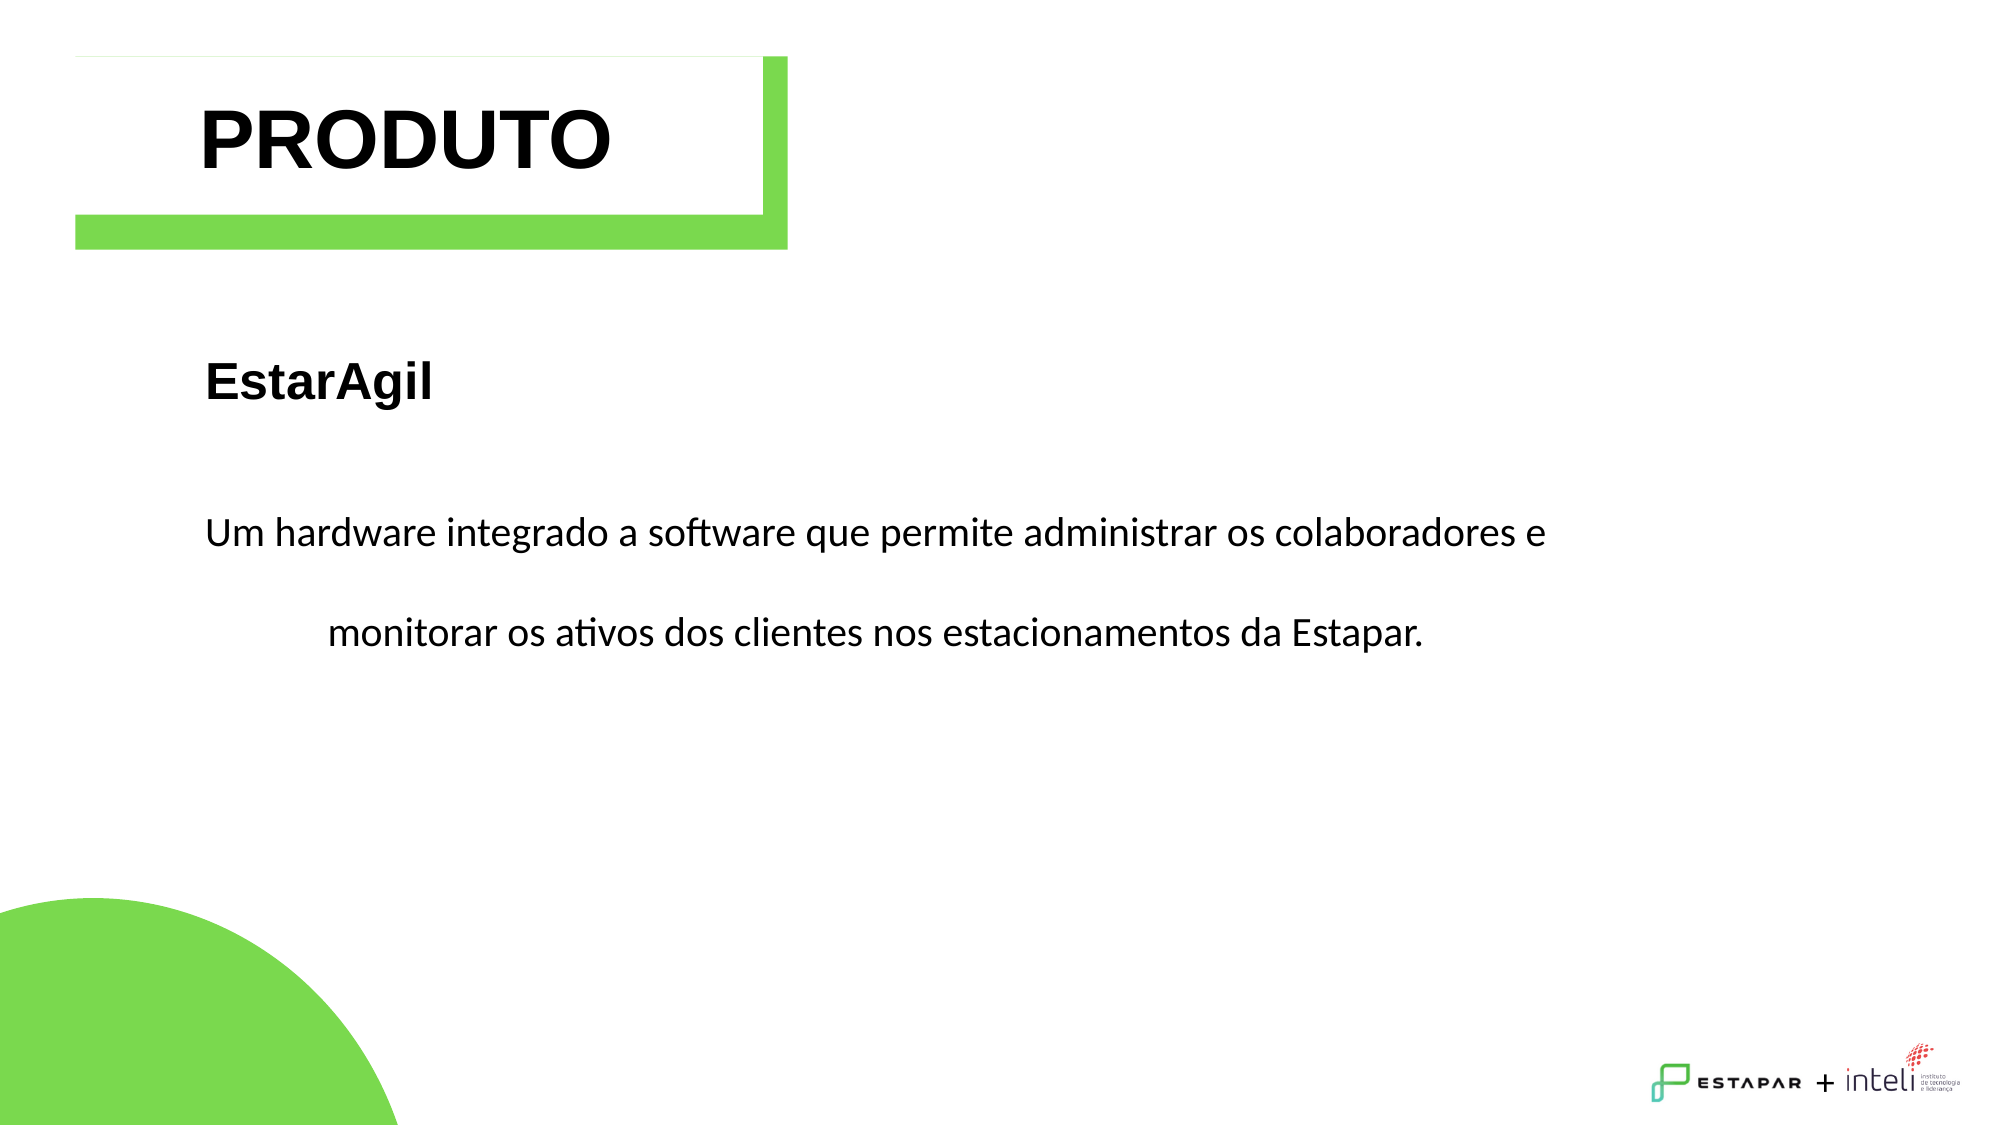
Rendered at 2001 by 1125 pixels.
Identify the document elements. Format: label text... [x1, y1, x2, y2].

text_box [1641, 1036, 1989, 1112]
text_box Um hardware integrado a software que permite administrar os colaboradores e monitorar os ativos dos clientes nos estacionamentos da Estapar. [183, 447, 1569, 663]
text_box [0, 897, 399, 1125]
text_box EstarAgil [190, 340, 548, 418]
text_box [50, 56, 788, 250]
